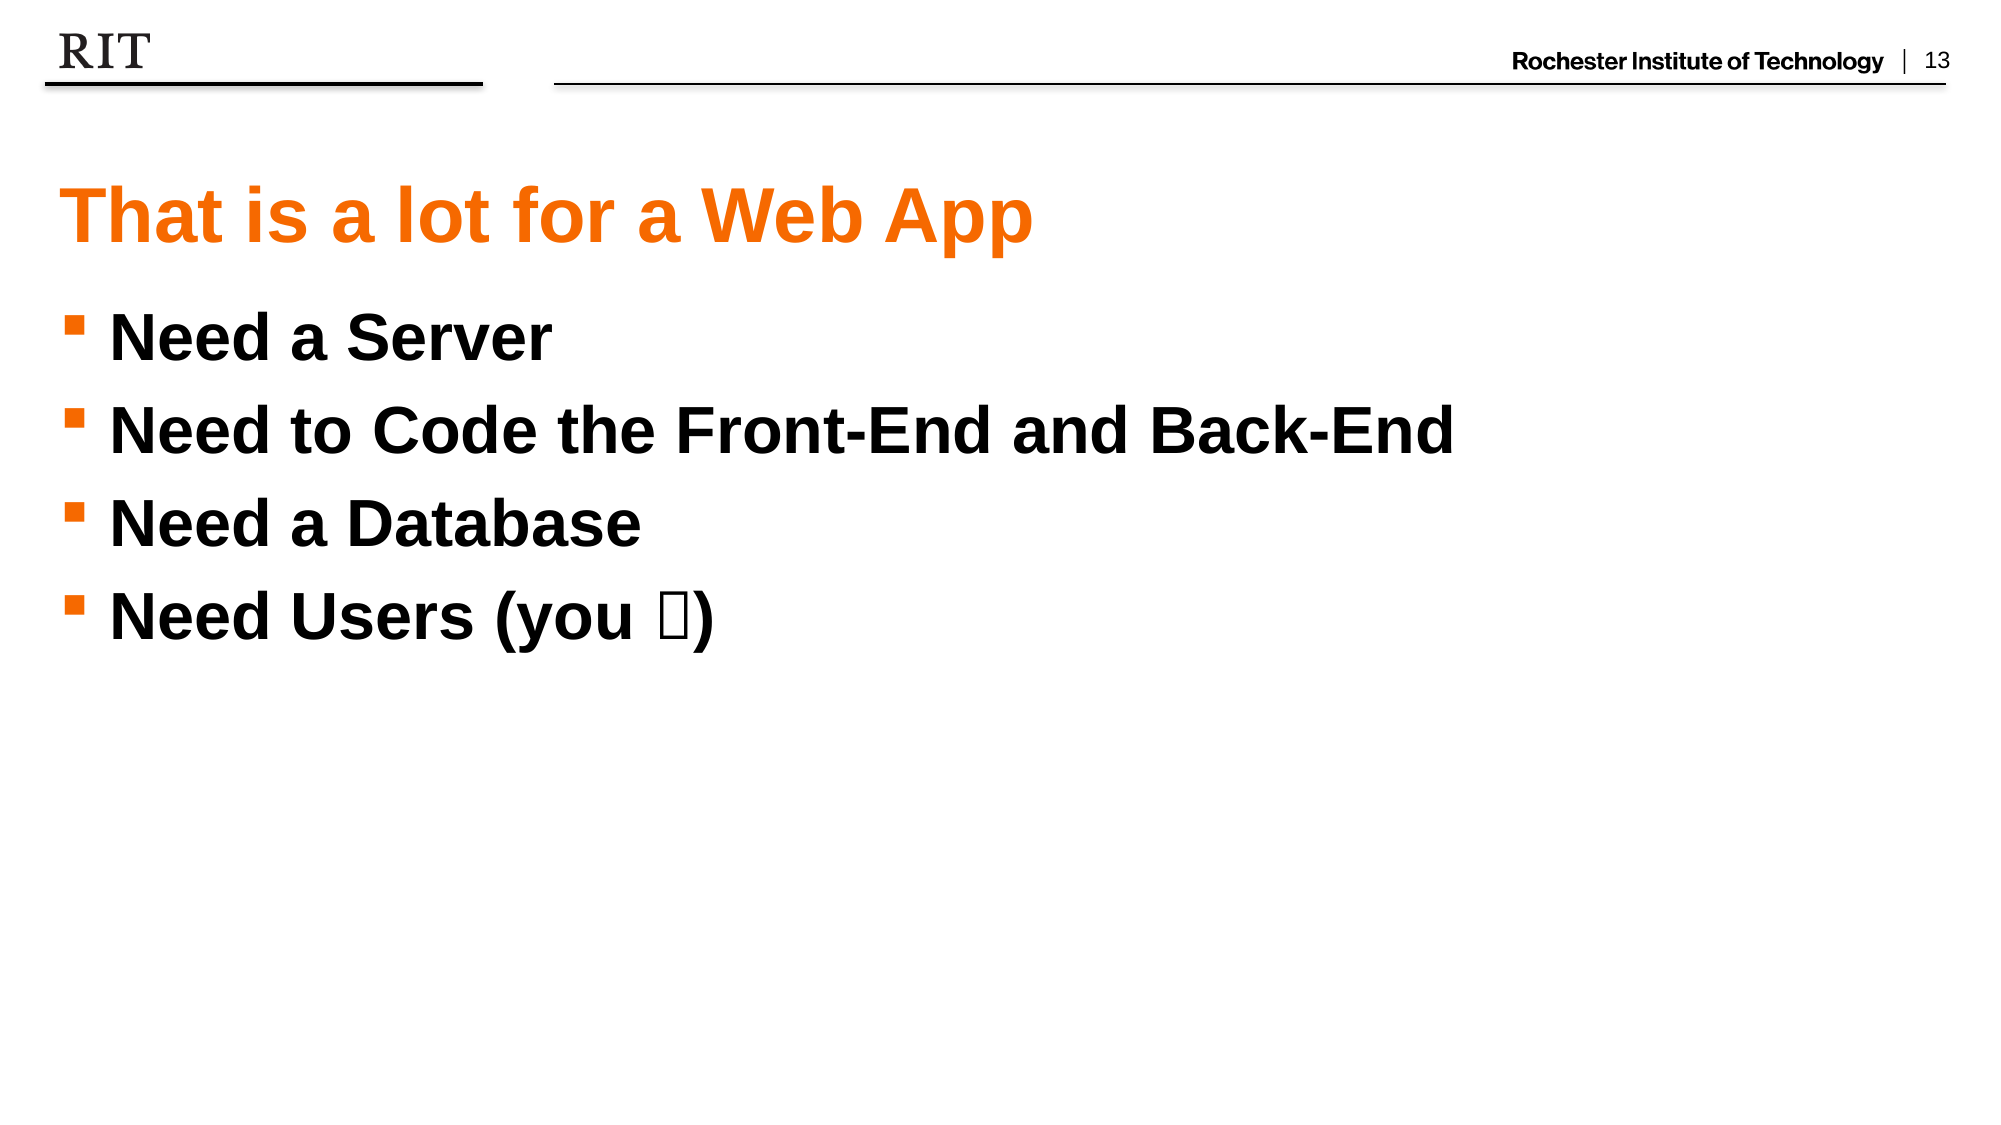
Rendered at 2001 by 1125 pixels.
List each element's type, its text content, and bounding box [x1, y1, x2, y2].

title That is a lot for a Web App [44, 157, 1744, 272]
list Need a Server Need to Code the Front-End and Back-End Need a Database Need Users (you ) [44, 286, 1946, 905]
picture [1502, 42, 1891, 77]
